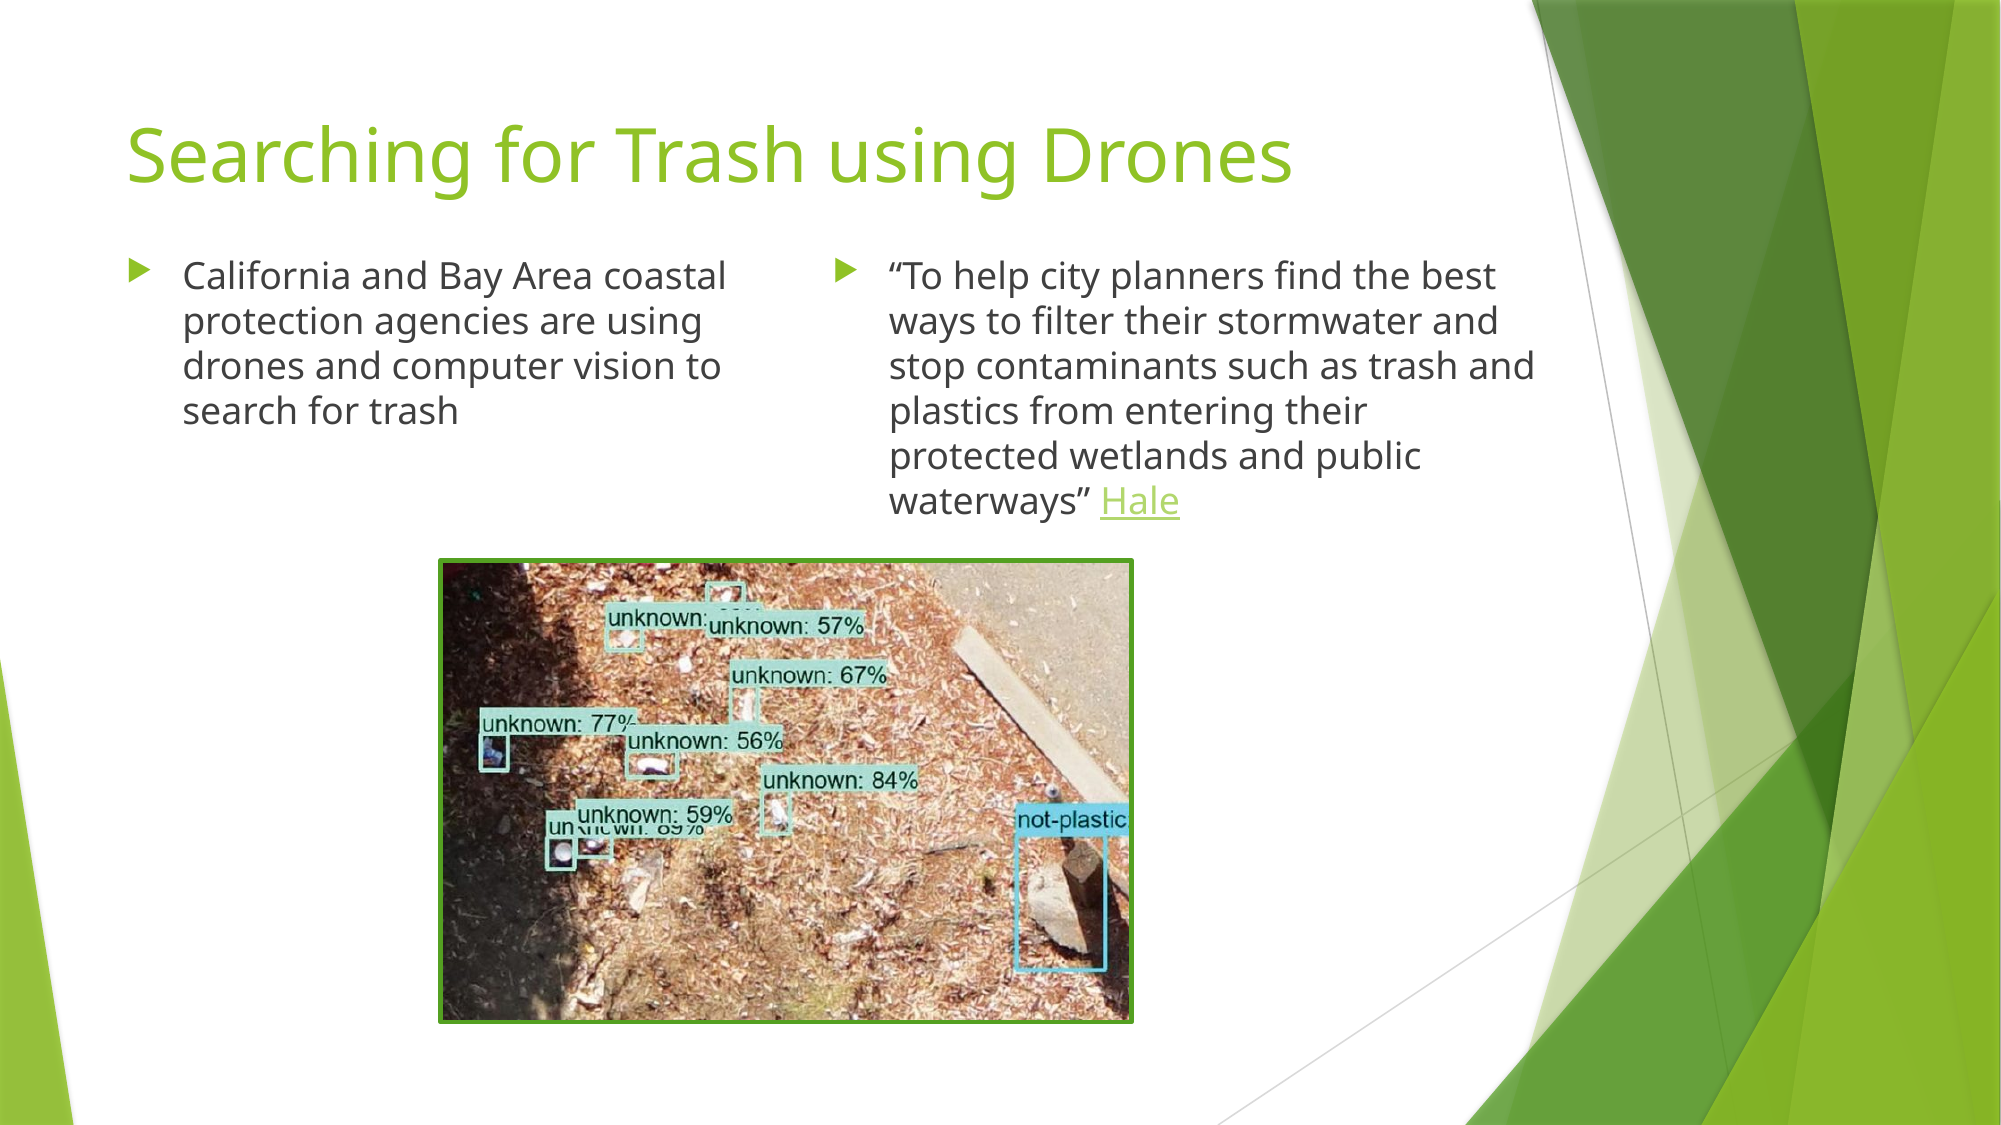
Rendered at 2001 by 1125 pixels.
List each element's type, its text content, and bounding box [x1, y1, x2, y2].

title Searching for Trash using Drones [111, 99, 1522, 244]
list California and Bay Area coastal protection agencies are using drones and computer vision to search for trash [111, 244, 817, 881]
picture [442, 561, 1130, 1021]
text_box “To help city planners find the best ways to filter their stormwater and stop contaminants such as trash and plastics from entering their protected wetlands and public waterways” Hale [817, 244, 1558, 881]
